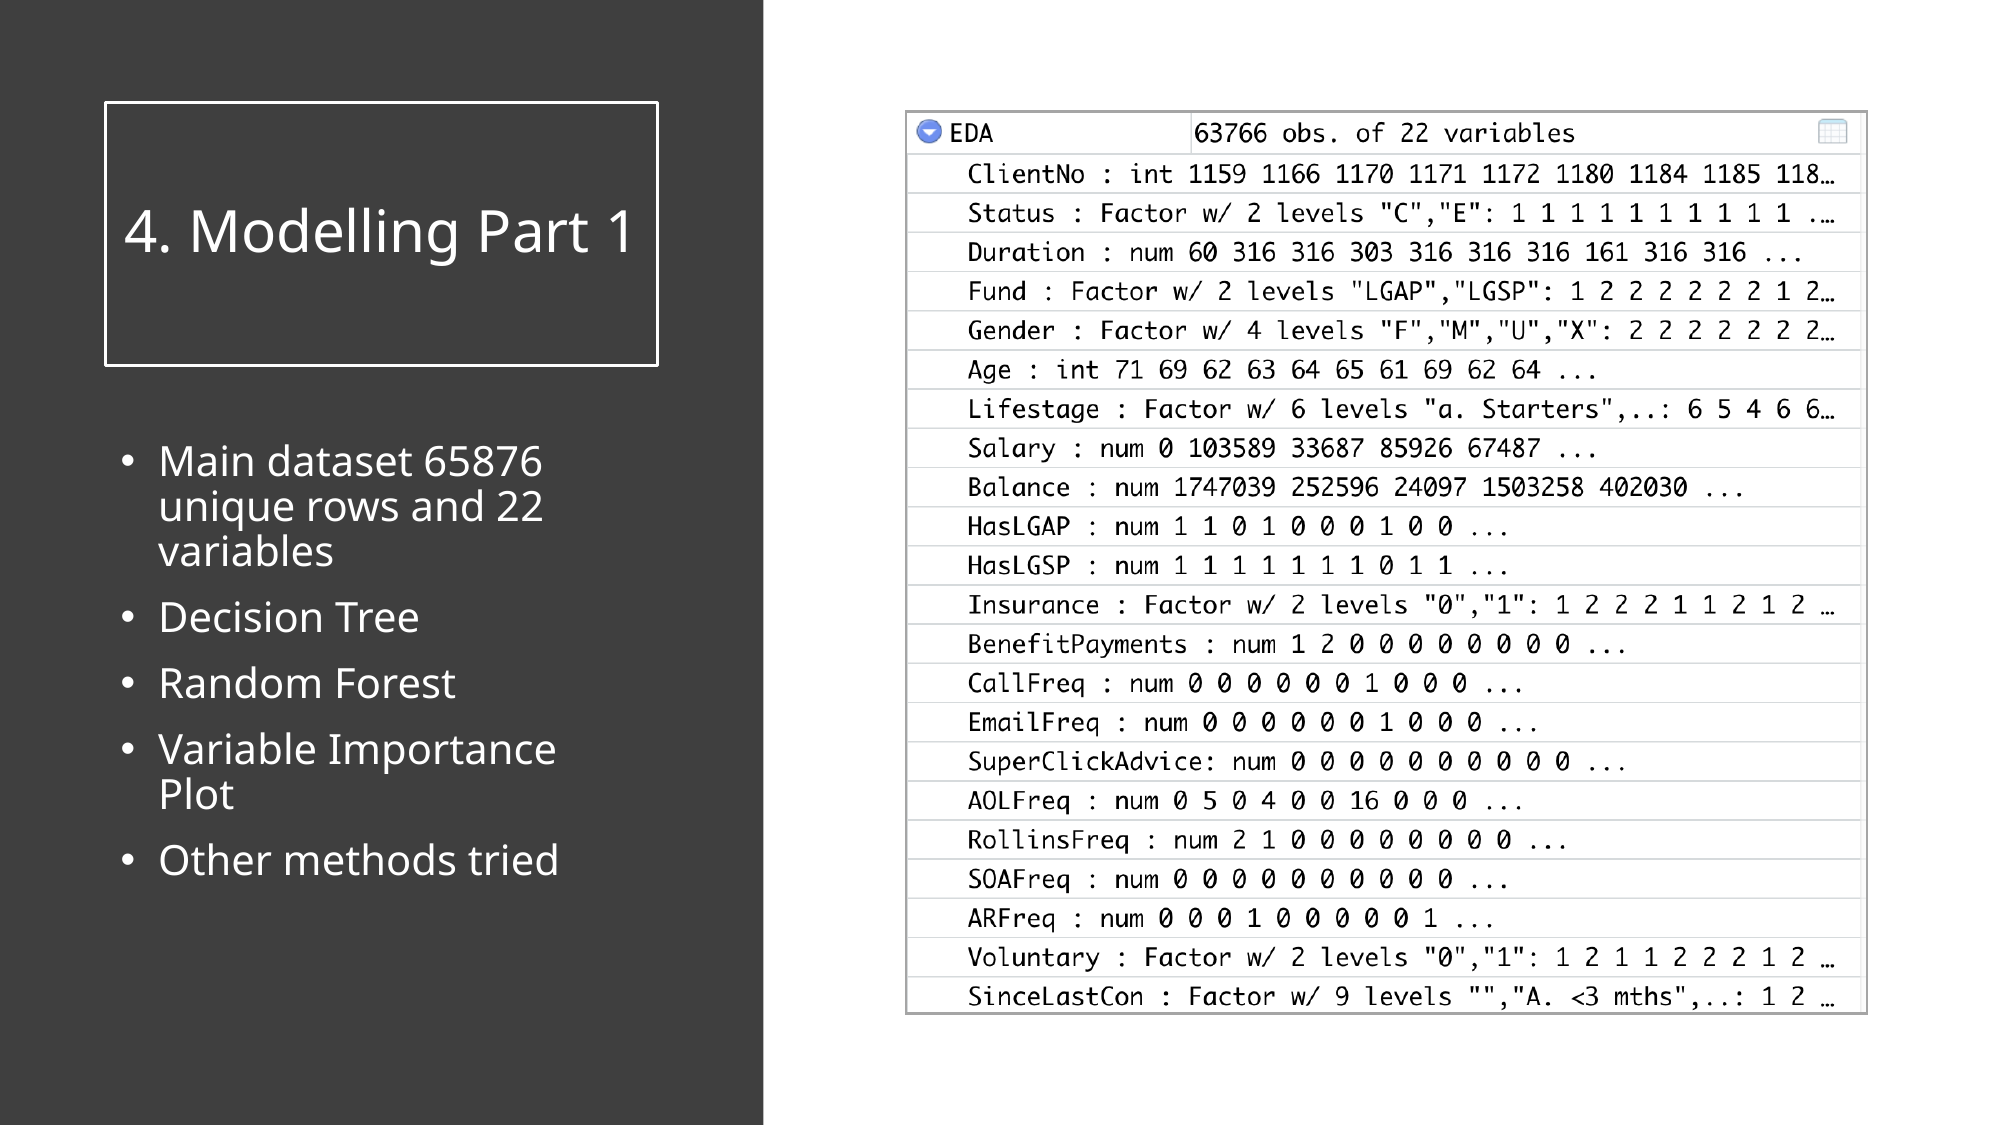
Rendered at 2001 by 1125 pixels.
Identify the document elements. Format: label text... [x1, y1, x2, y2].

picture [906, 112, 1866, 1013]
title 4. Modelling Part 1 [105, 102, 658, 366]
list Main dataset 65876 unique rows and 22 variables Decision Tree Random Forest Variable Importance Plot Other methods tried [105, 432, 658, 994]
text_box [0, 0, 764, 1125]
